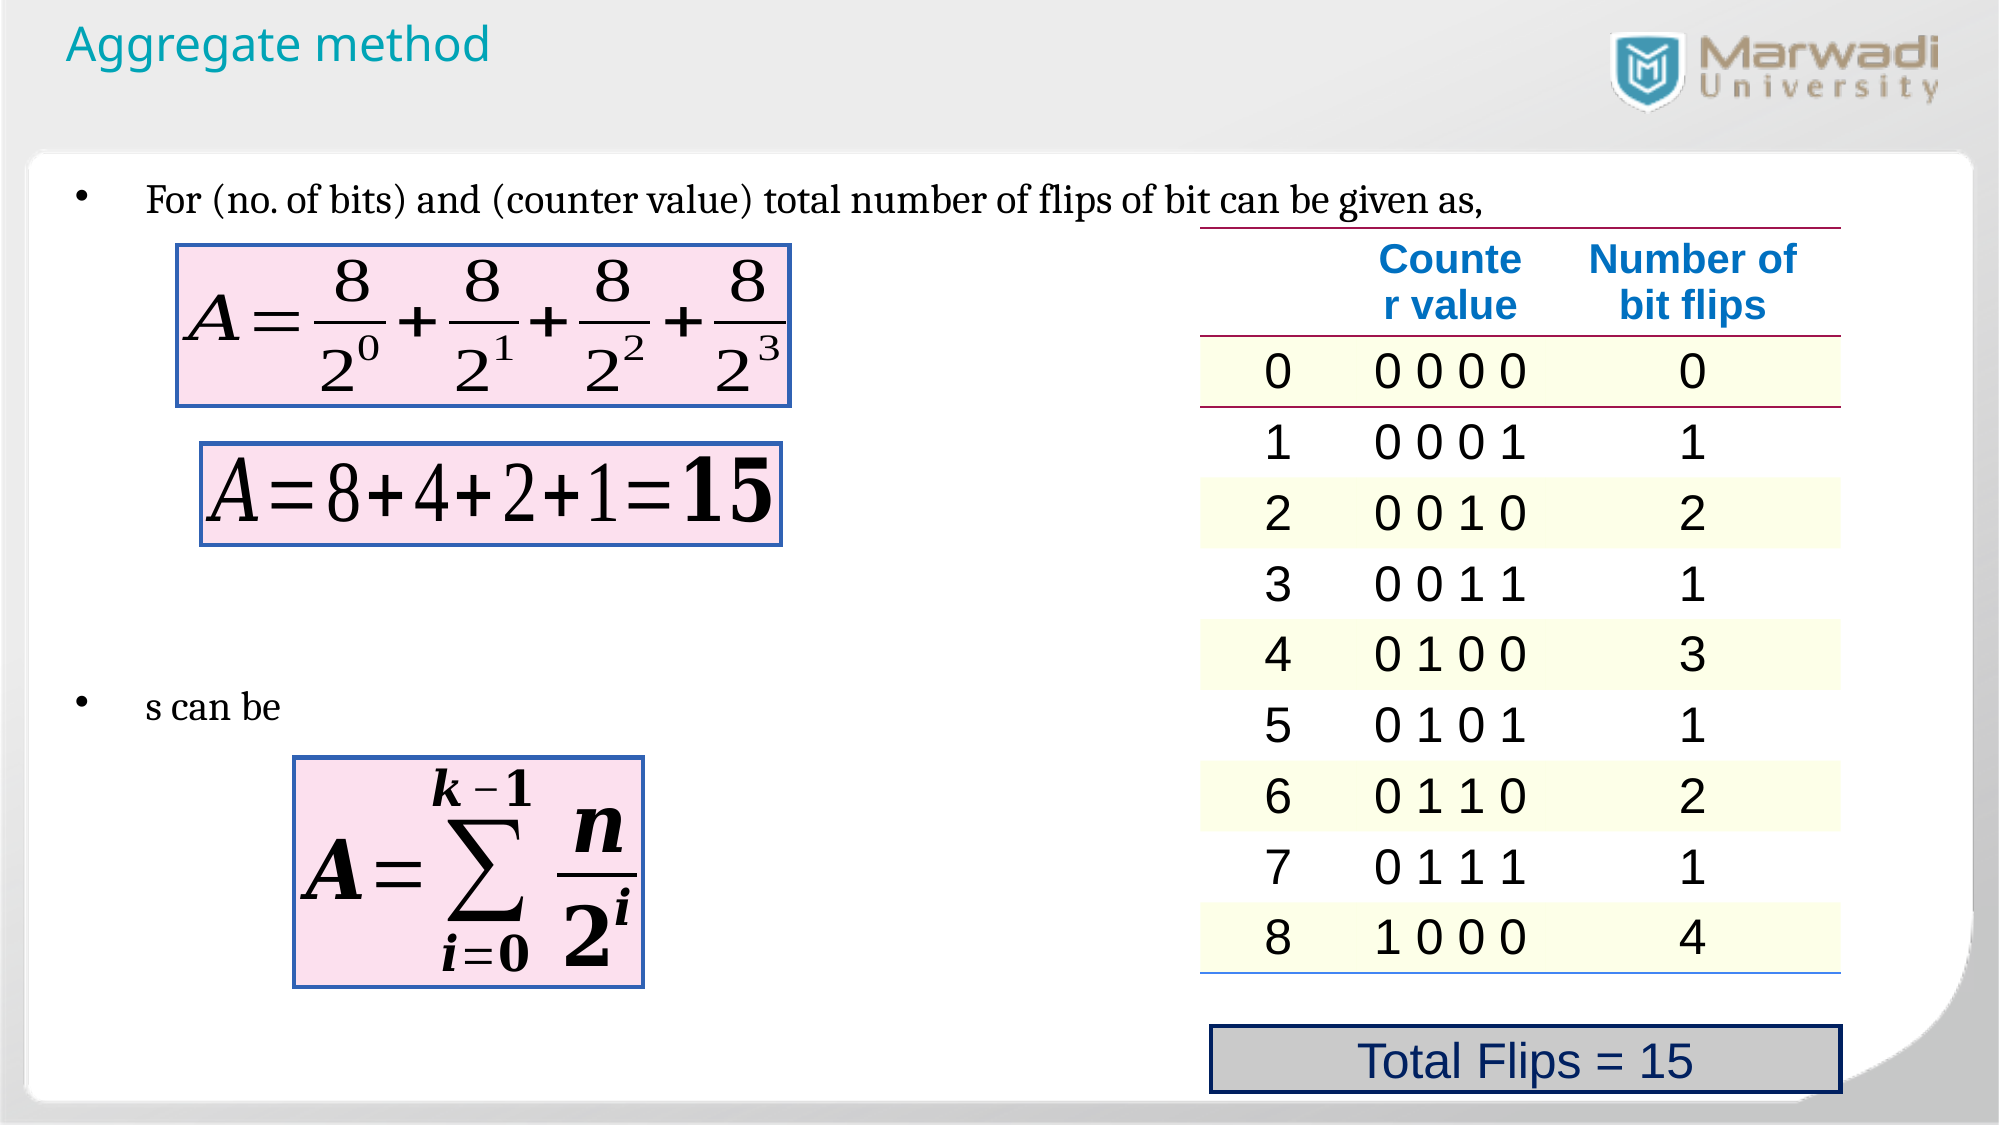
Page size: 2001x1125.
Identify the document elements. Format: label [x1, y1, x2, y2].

text_box [1357, 337, 1545, 406]
picture [0, 0, 1999, 1125]
text_box [1200, 902, 1356, 972]
text_box [1209, 1024, 1843, 1094]
text_box [1200, 477, 1356, 549]
text_box [1357, 477, 1545, 549]
text_box [1546, 619, 1841, 690]
text_box [1200, 337, 1356, 406]
text_box [51, 0, 1449, 93]
text_box [1546, 902, 1841, 972]
text_box [1200, 619, 1356, 690]
text_box [1357, 760, 1545, 832]
text_box [1357, 619, 1545, 690]
text_box [1546, 337, 1841, 406]
text_box [1357, 902, 1545, 972]
text_box [1546, 477, 1841, 549]
text_box [1546, 760, 1841, 832]
text_box [1200, 760, 1356, 832]
